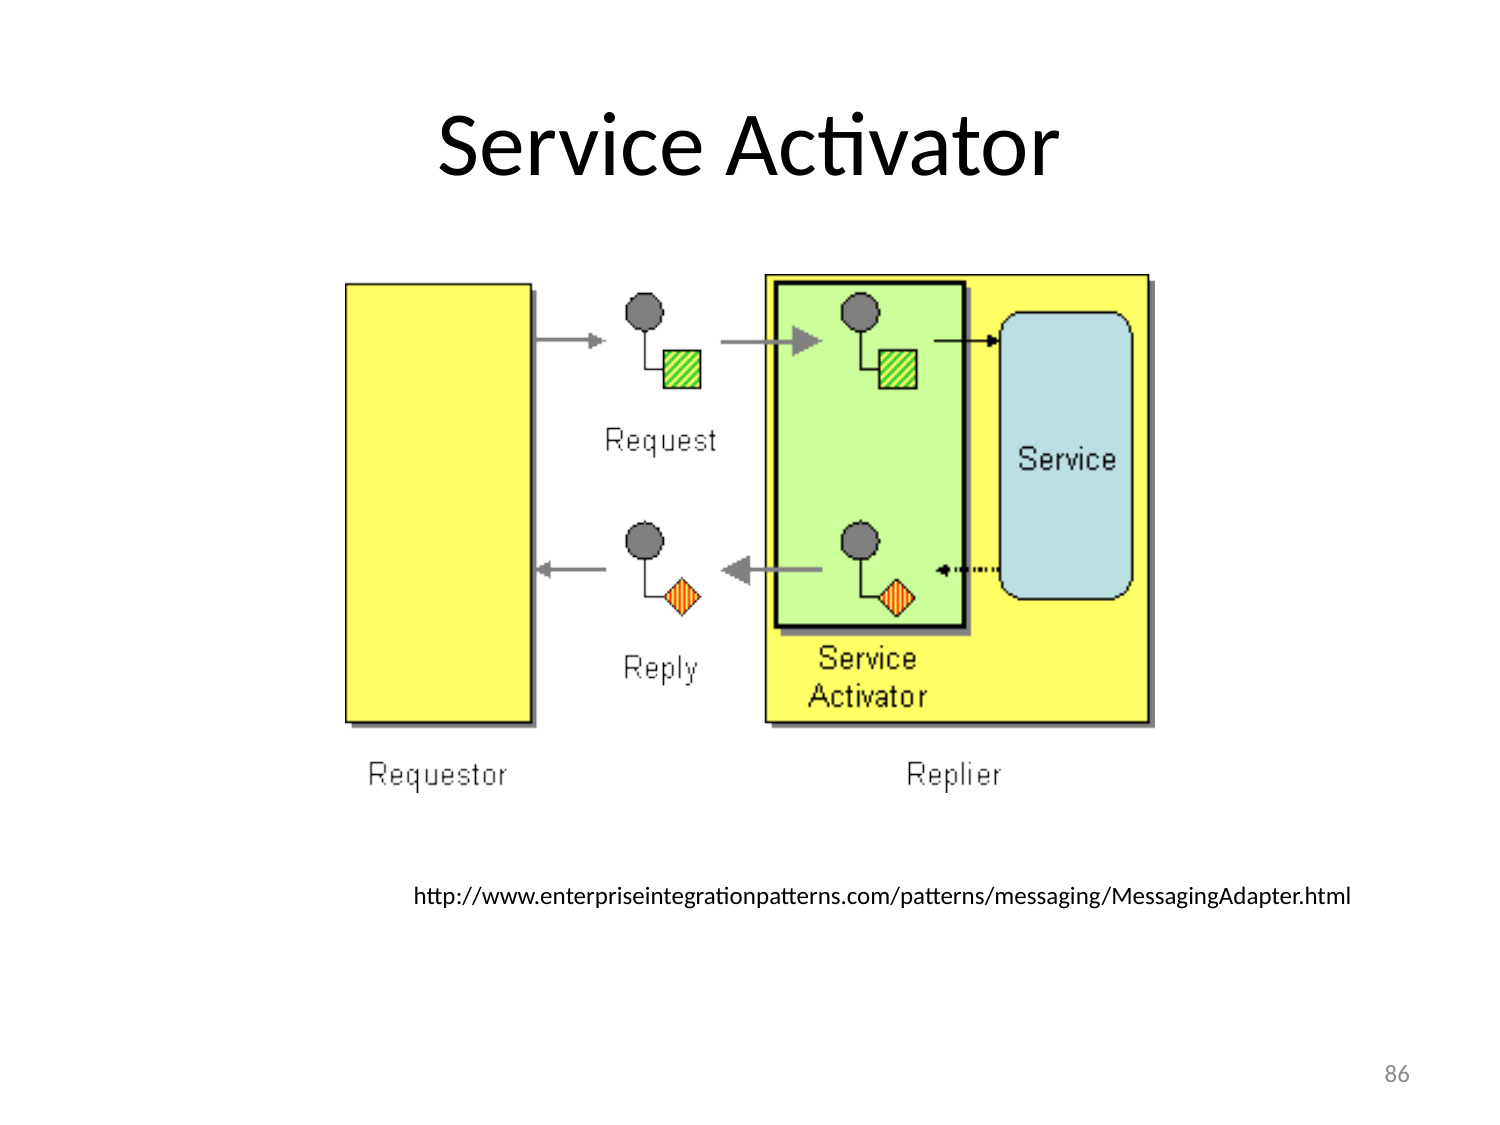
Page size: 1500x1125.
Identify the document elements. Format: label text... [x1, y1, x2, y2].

picture [344, 273, 1155, 794]
title Service Activator [75, 45, 1425, 233]
text_box http://www.enterpriseintegrationpatterns.com/patterns/messaging/MessagingAdapter.html [396, 872, 1368, 918]
slide_number 86 [1074, 1042, 1425, 1103]
